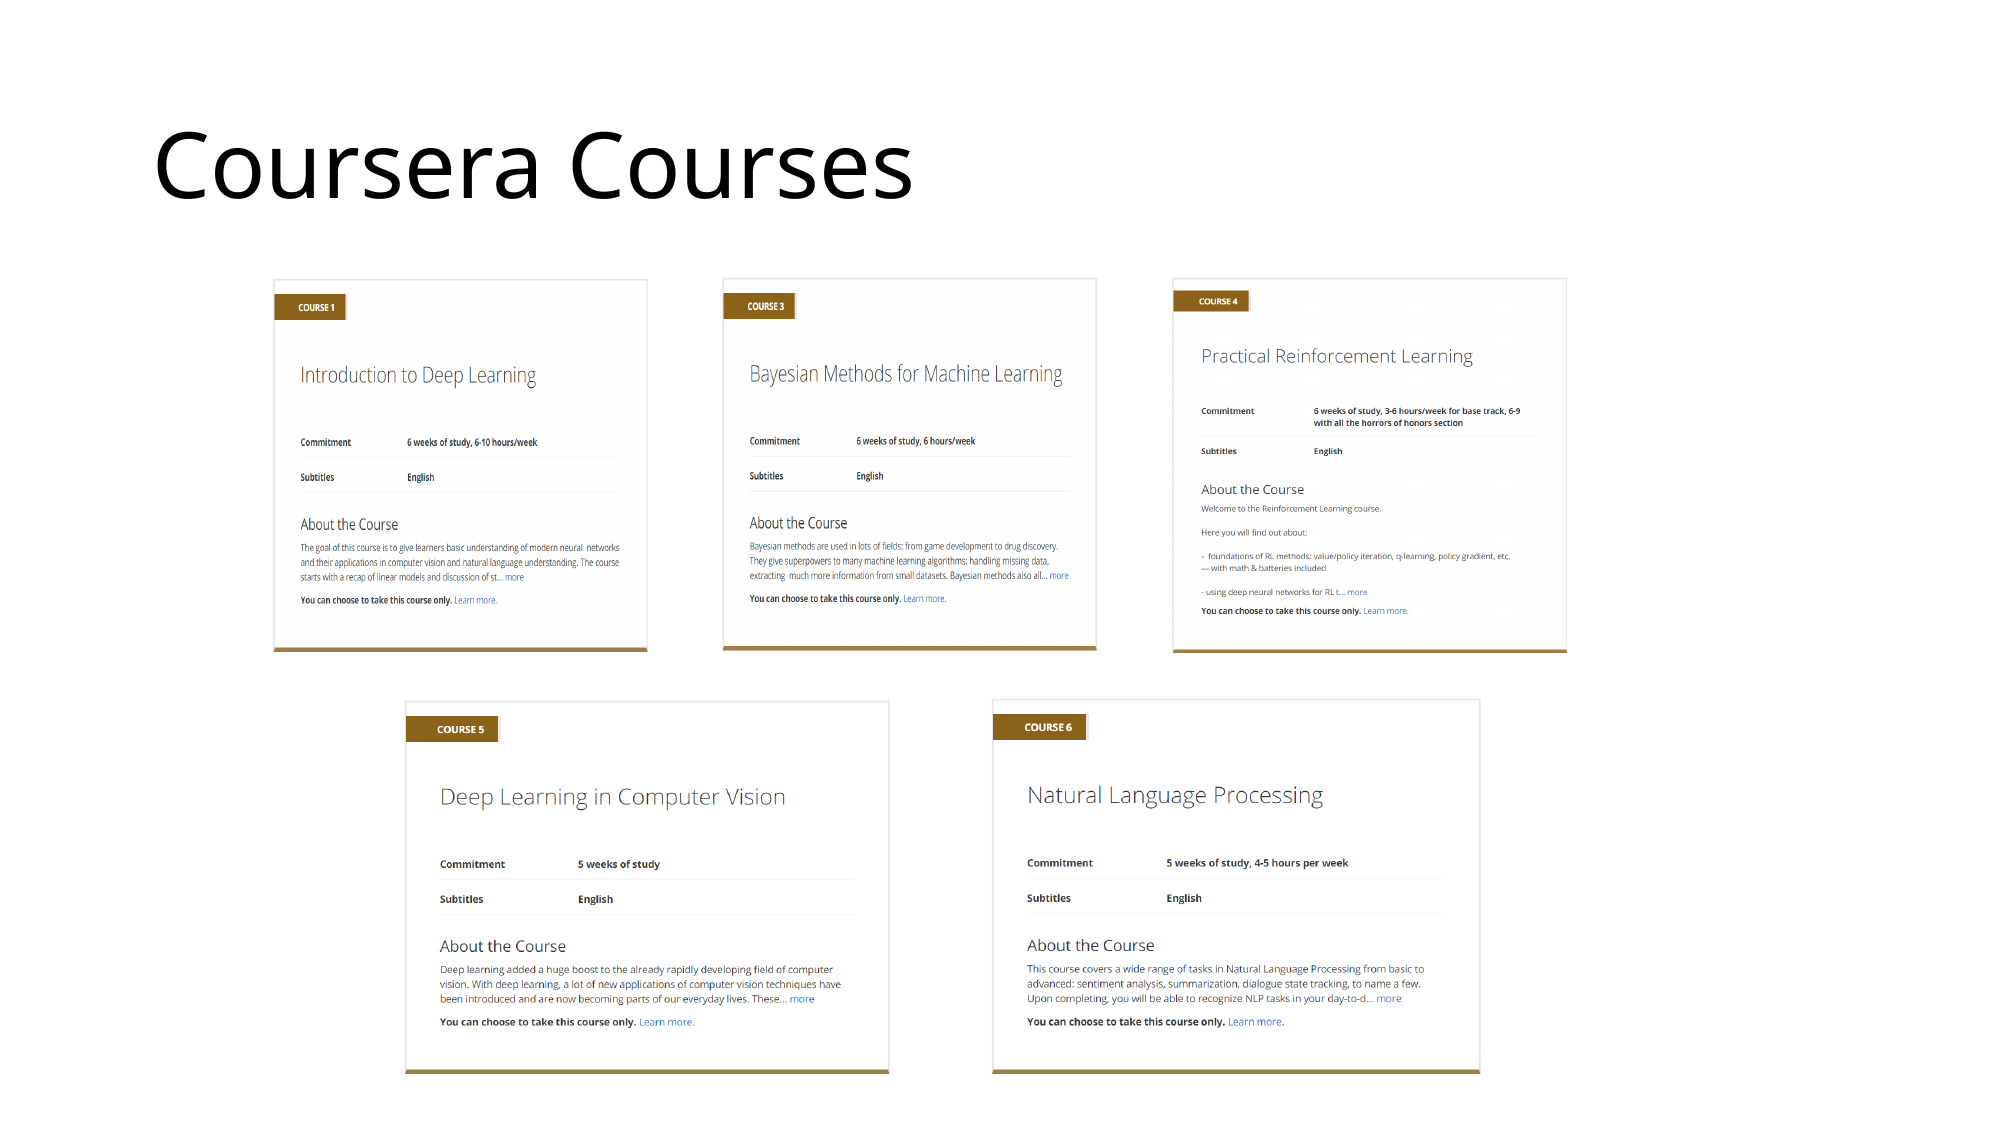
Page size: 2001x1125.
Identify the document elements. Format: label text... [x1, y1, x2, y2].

title Coursera Courses [137, 59, 1863, 278]
picture [991, 699, 1481, 1075]
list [721, 277, 1097, 653]
picture [1172, 277, 1567, 653]
picture [404, 699, 890, 1075]
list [271, 277, 647, 653]
